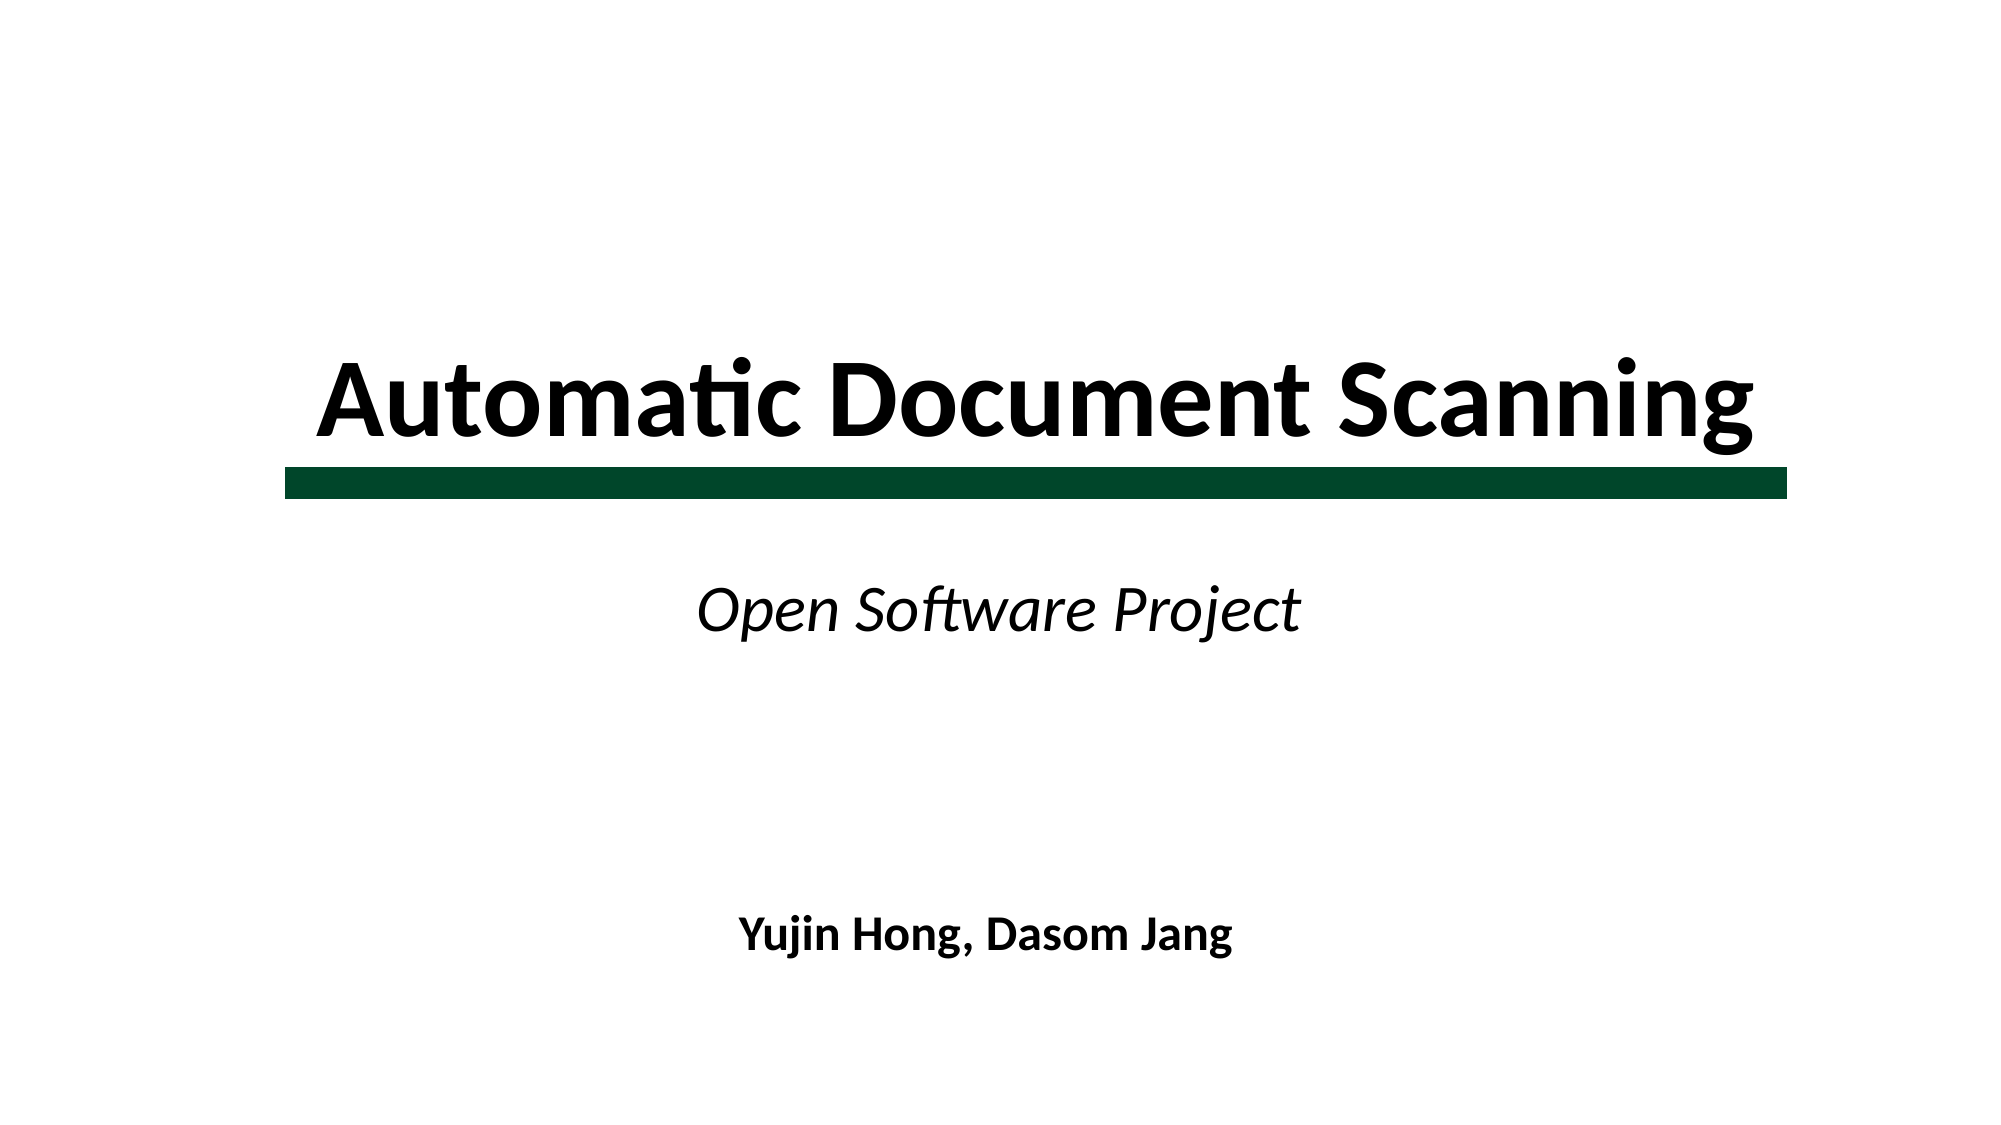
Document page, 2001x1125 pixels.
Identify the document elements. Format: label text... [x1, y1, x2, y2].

subtitle Yujin Hong, Dasom Jang [235, 743, 1736, 1016]
text_box Open Software Project [681, 557, 1318, 653]
text_box [285, 467, 1787, 499]
title Automatic Document Scanning [285, 343, 1786, 467]
